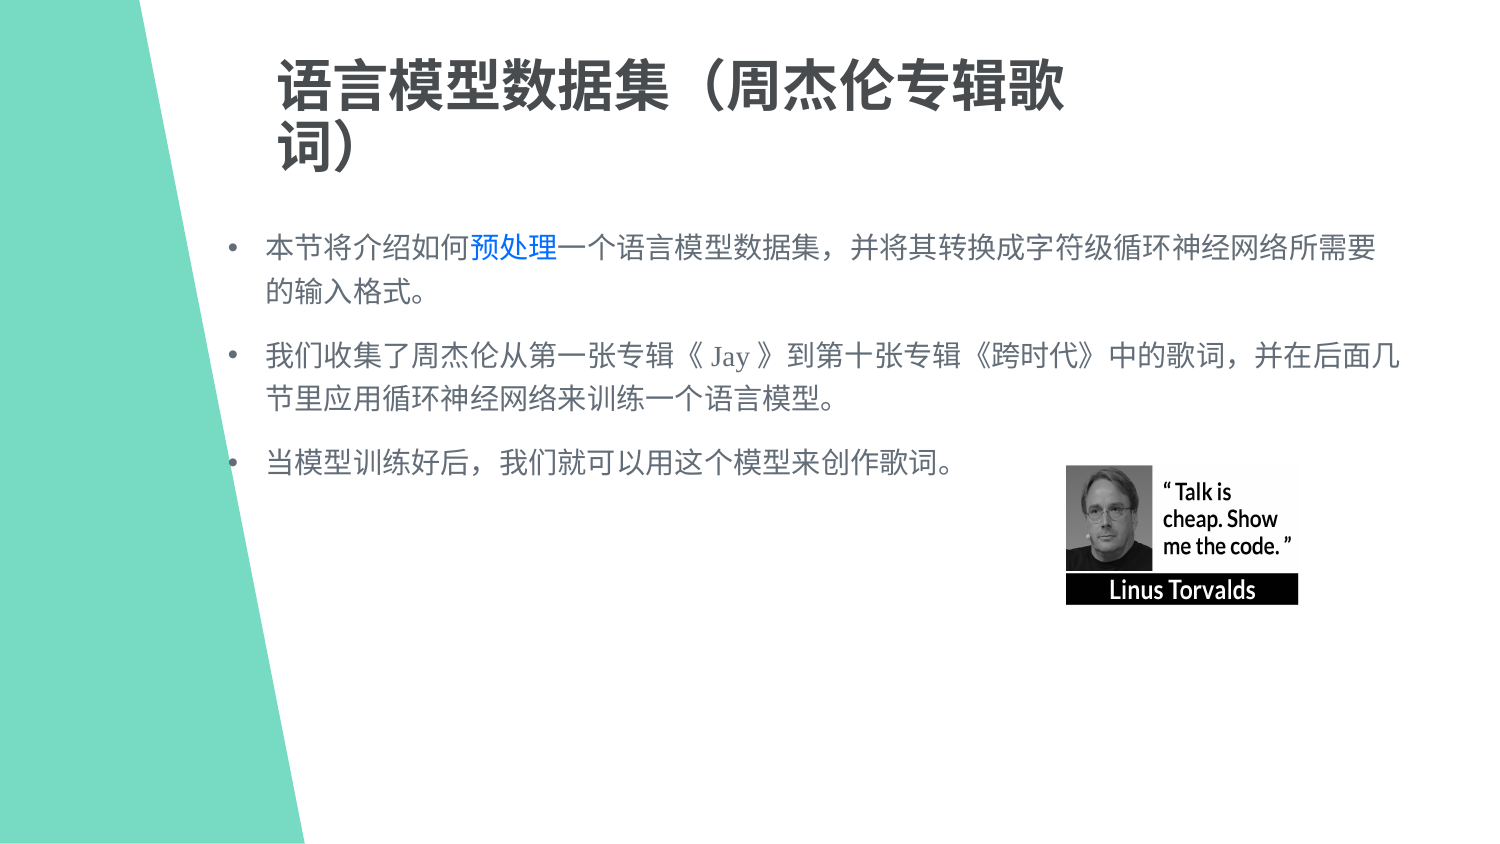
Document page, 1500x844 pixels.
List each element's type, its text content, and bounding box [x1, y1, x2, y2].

picture [1064, 463, 1300, 607]
text_box 本节将介绍如何预处理一个语言模型数据集，并将其转换成字符级循环神经网络所需要的输入格式。 我们收集了周杰伦从第一张专辑《Jay》到第十张专辑《跨时代》中的歌词，并在后面几节里应用循环神经网络来训练一个语言模型。 当模型训练好后，我们就可以用这个模型来创作歌词。 [213, 213, 1420, 607]
text_box [0, 0, 305, 844]
text_box 语言模型数据集（周杰伦专辑歌词） [261, 50, 1182, 123]
